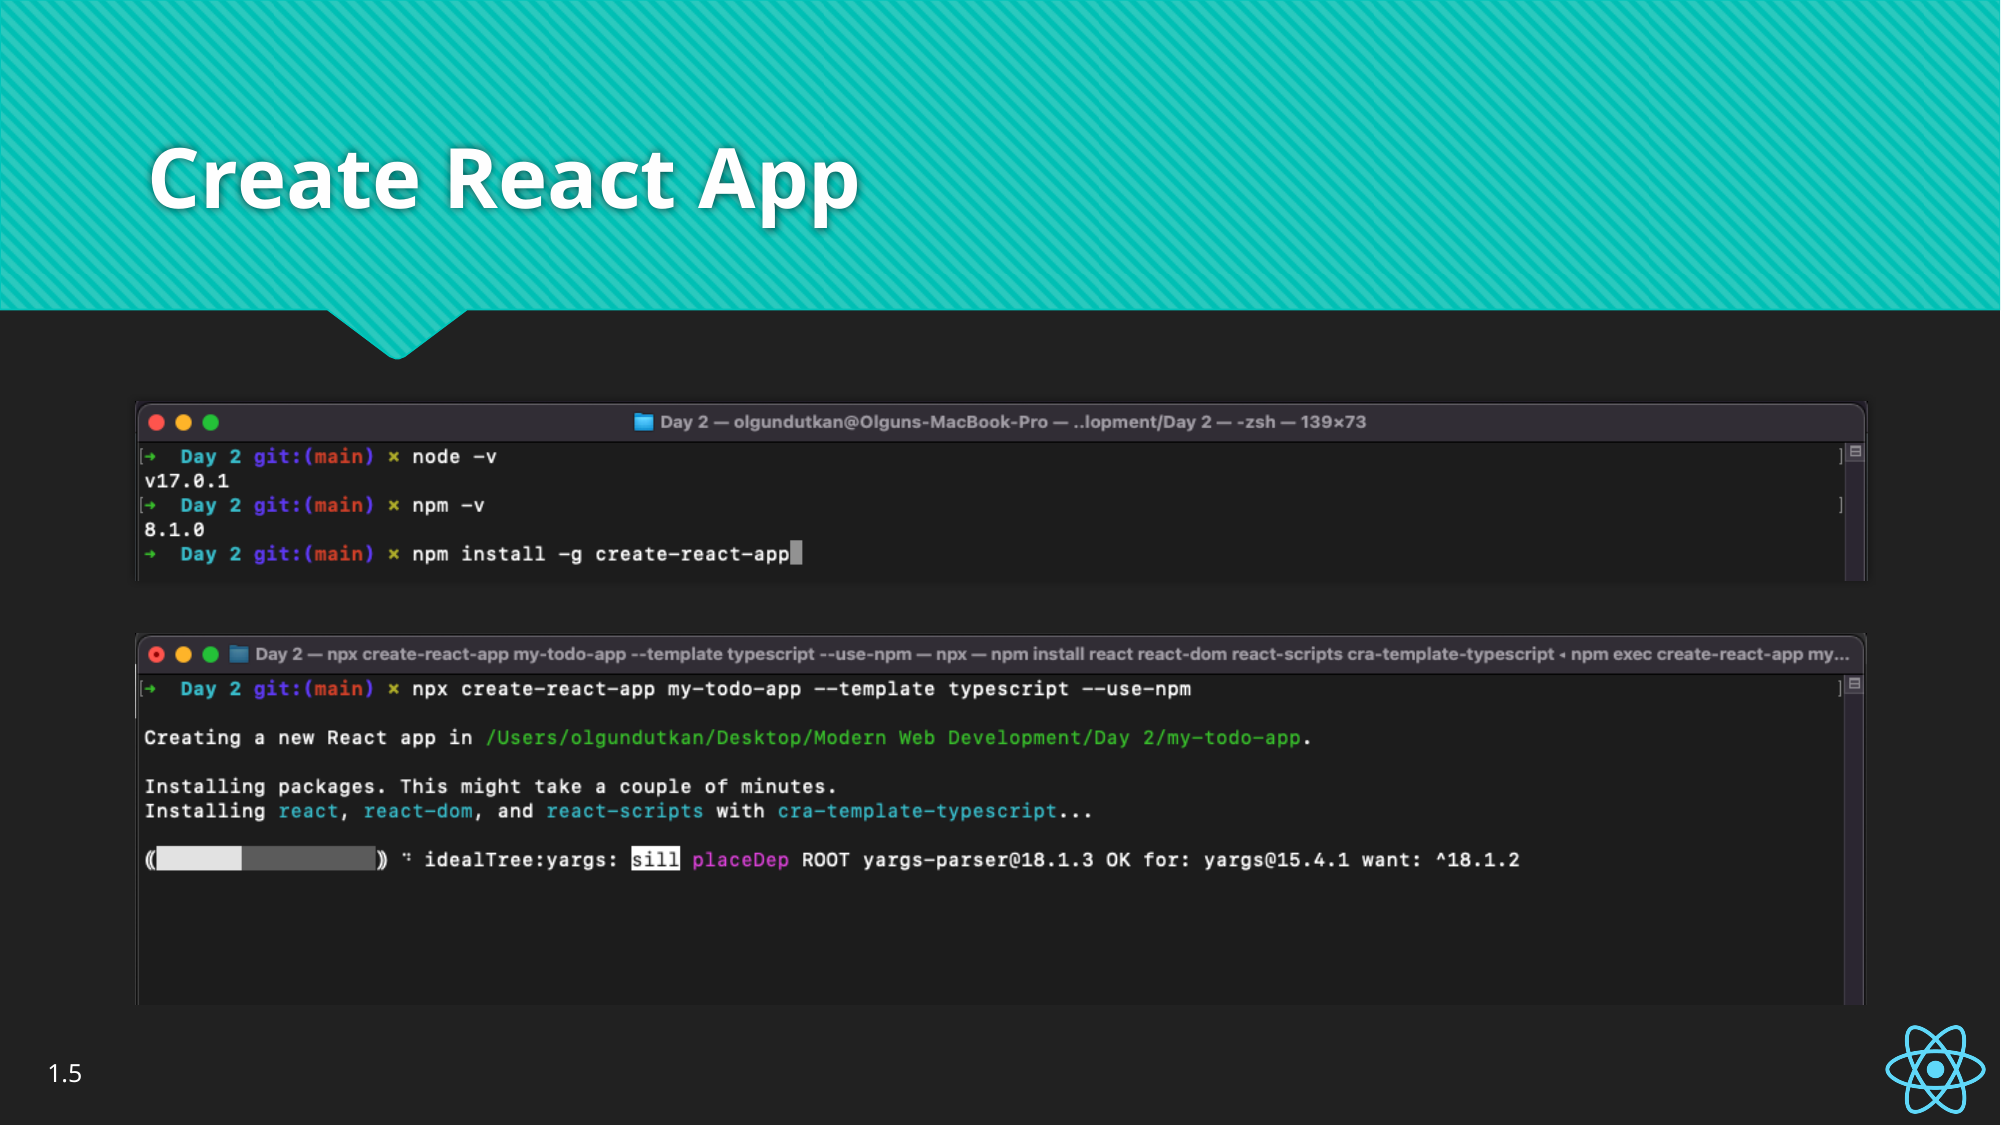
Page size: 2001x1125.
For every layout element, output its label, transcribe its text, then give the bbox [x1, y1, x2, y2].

text_box 1.5 [13, 1050, 116, 1095]
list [134, 401, 1868, 581]
picture [134, 633, 1867, 1005]
title Create React App [132, 73, 1868, 233]
picture [1883, 1024, 1987, 1114]
